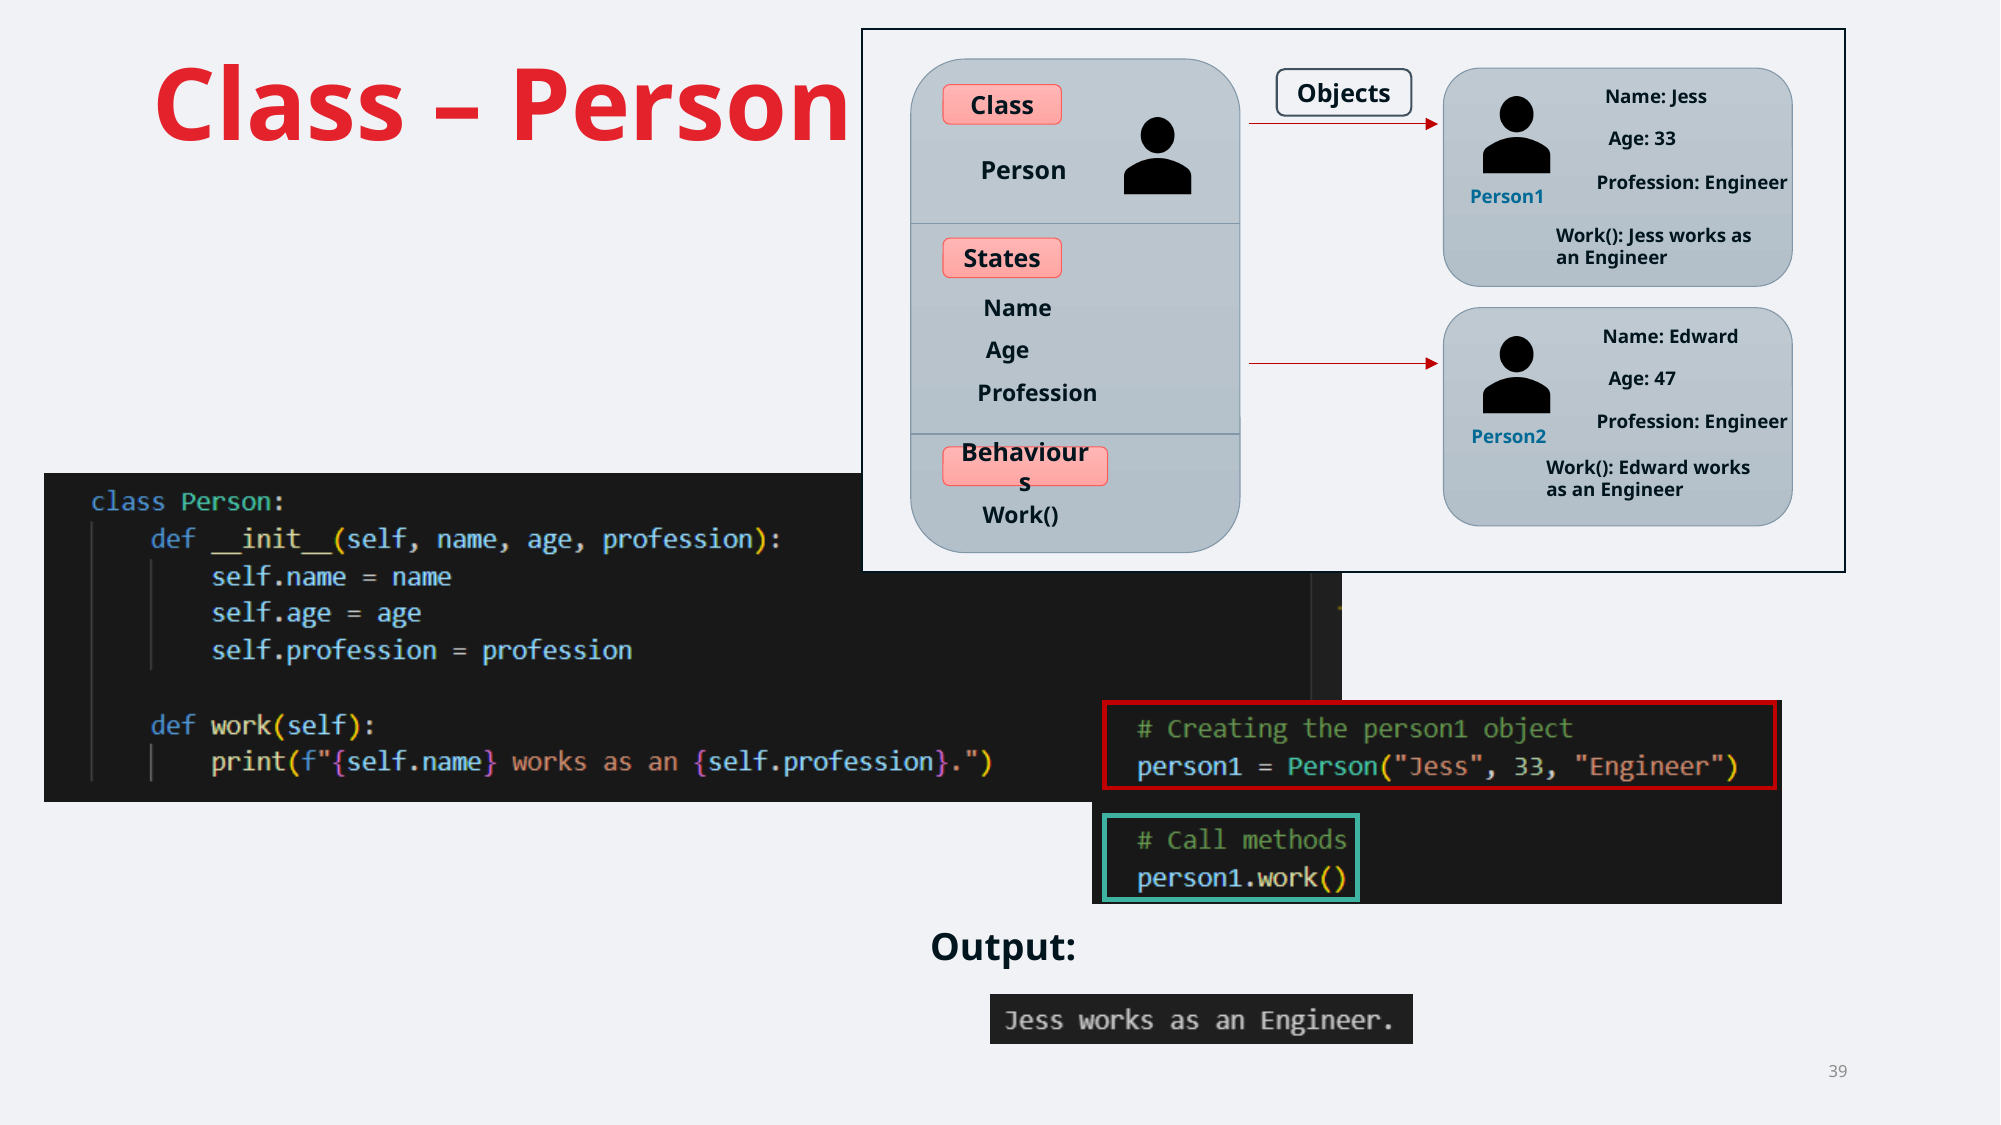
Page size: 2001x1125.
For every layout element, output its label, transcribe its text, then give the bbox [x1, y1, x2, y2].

text_box Output: [906, 915, 1101, 976]
picture [44, 473, 1782, 904]
picture [990, 994, 1413, 1044]
slide_number 39 [1412, 1042, 1863, 1103]
title Class – Person [137, 0, 1863, 217]
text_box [861, 28, 1845, 572]
